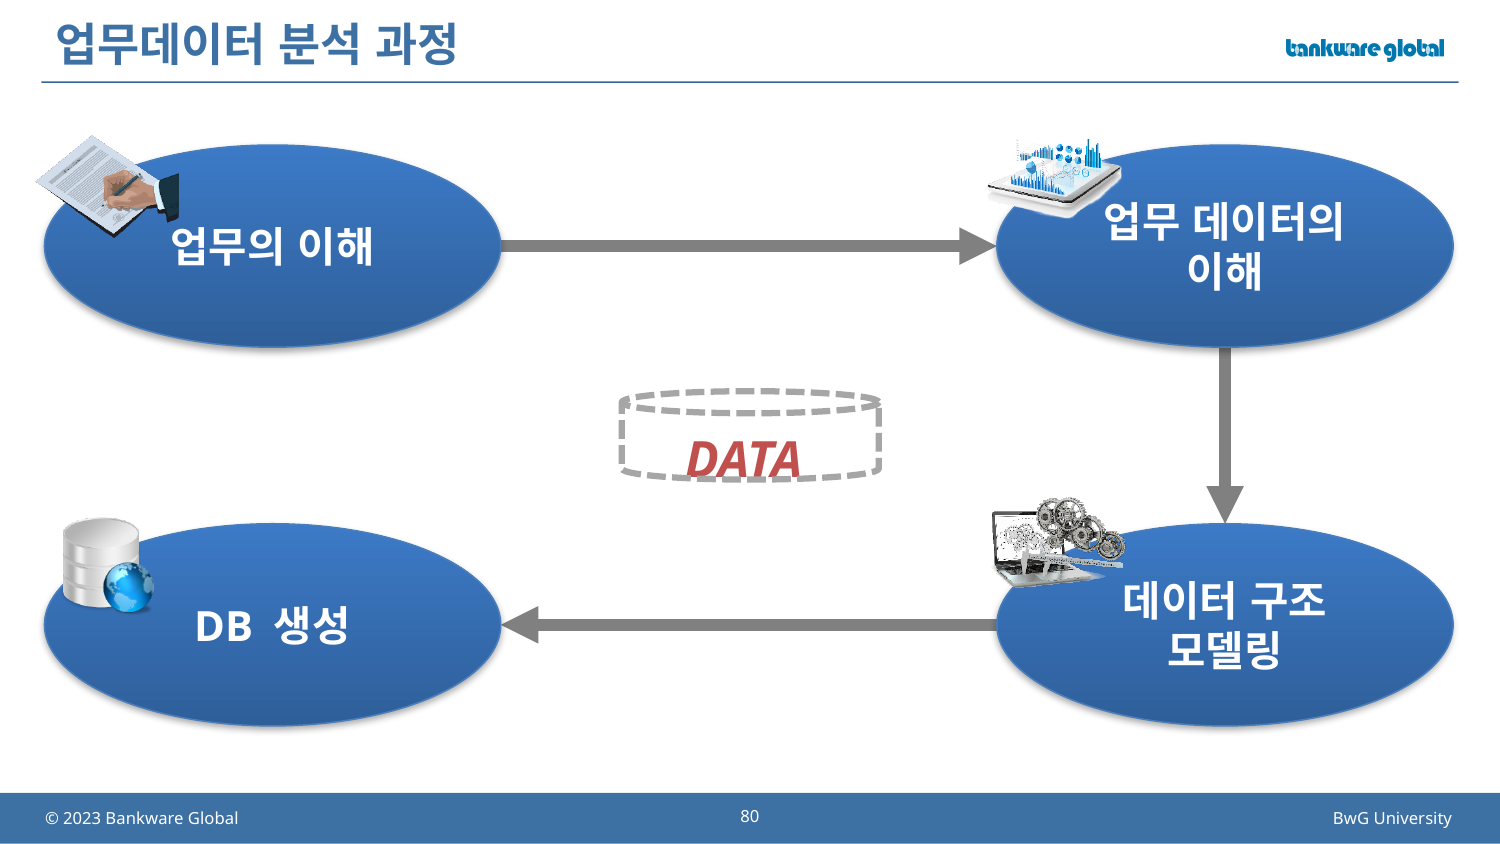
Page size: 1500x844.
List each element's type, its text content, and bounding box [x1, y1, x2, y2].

slide_number 80 [717, 799, 783, 836]
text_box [981, 123, 1454, 348]
title 업무데이터 분석 과정 [40, 17, 1459, 77]
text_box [621, 390, 880, 496]
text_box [990, 496, 1454, 727]
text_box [44, 503, 501, 727]
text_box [34, 135, 501, 348]
